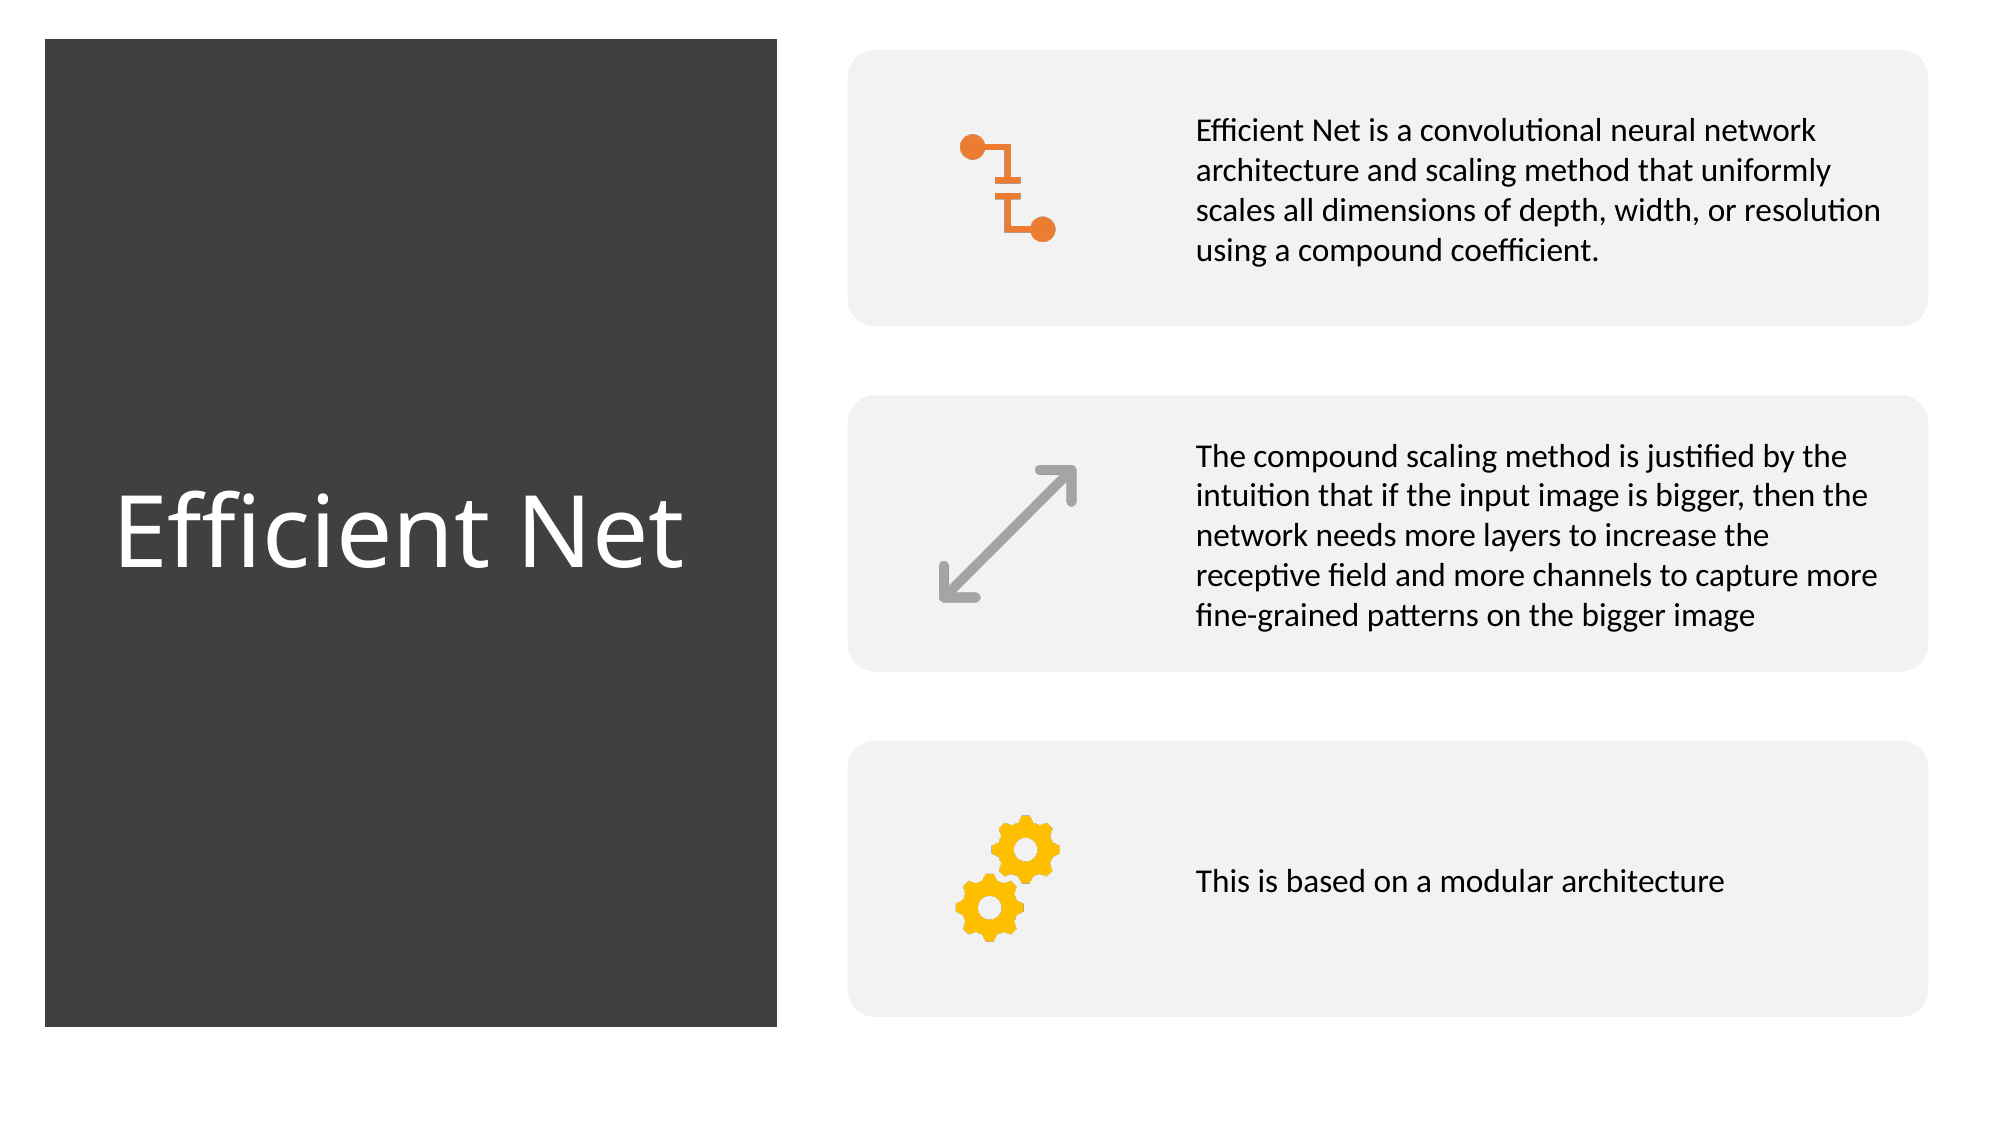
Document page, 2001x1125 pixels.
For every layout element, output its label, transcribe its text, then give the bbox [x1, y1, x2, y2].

text_box [54, 49, 768, 1018]
title Efficient Net [97, 104, 722, 967]
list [847, 49, 1929, 1018]
